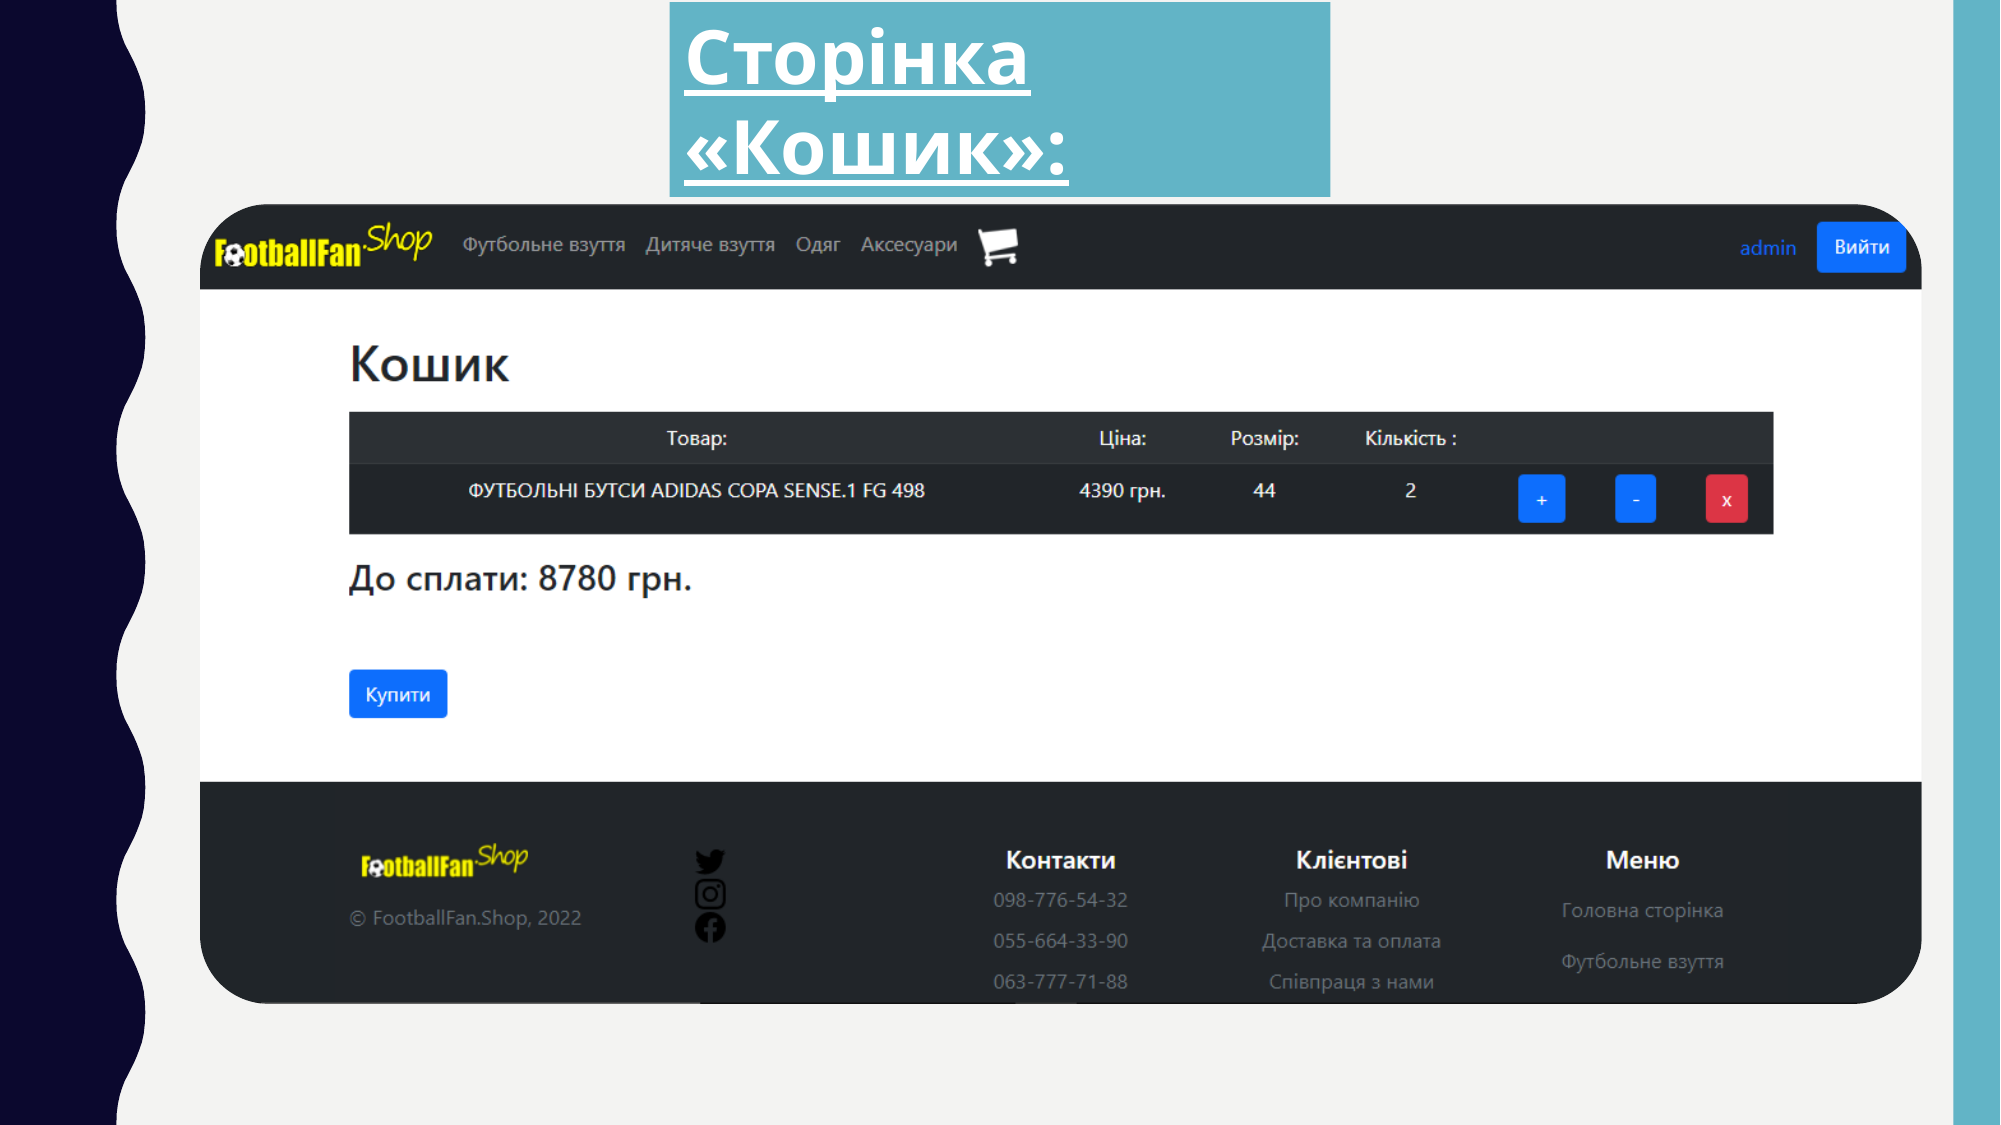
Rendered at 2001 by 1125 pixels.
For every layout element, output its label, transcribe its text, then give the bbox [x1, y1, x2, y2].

text_box Сторінка «Кошик»: [669, 1, 1331, 198]
picture [200, 204, 1923, 1004]
